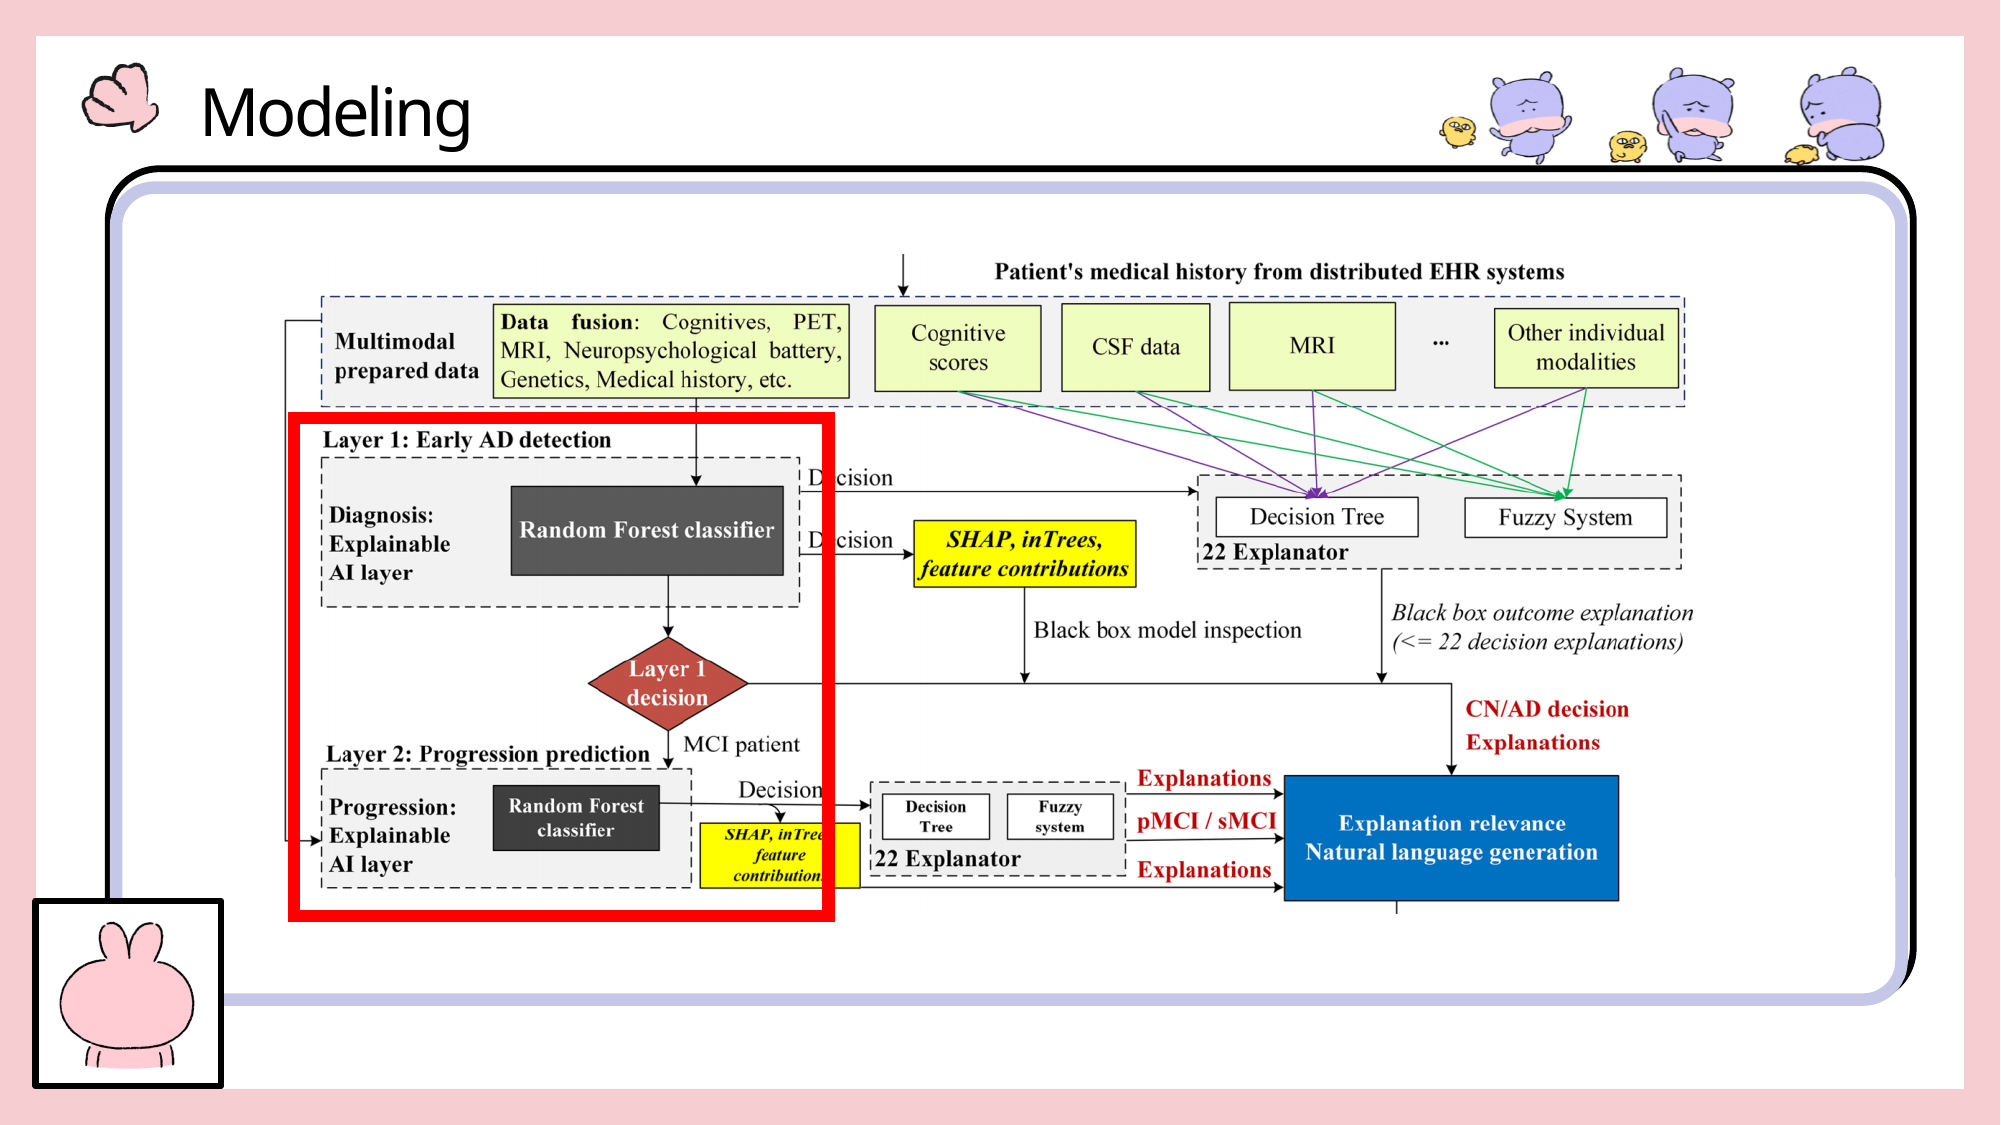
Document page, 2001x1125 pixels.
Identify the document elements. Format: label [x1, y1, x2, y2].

text_box [16, 16, 1984, 1109]
text_box [115, 186, 1903, 1001]
text_box [1435, 61, 1885, 171]
text_box [81, 62, 883, 159]
picture [24, 903, 218, 1083]
picture [260, 254, 1694, 915]
text_box [107, 167, 1915, 998]
